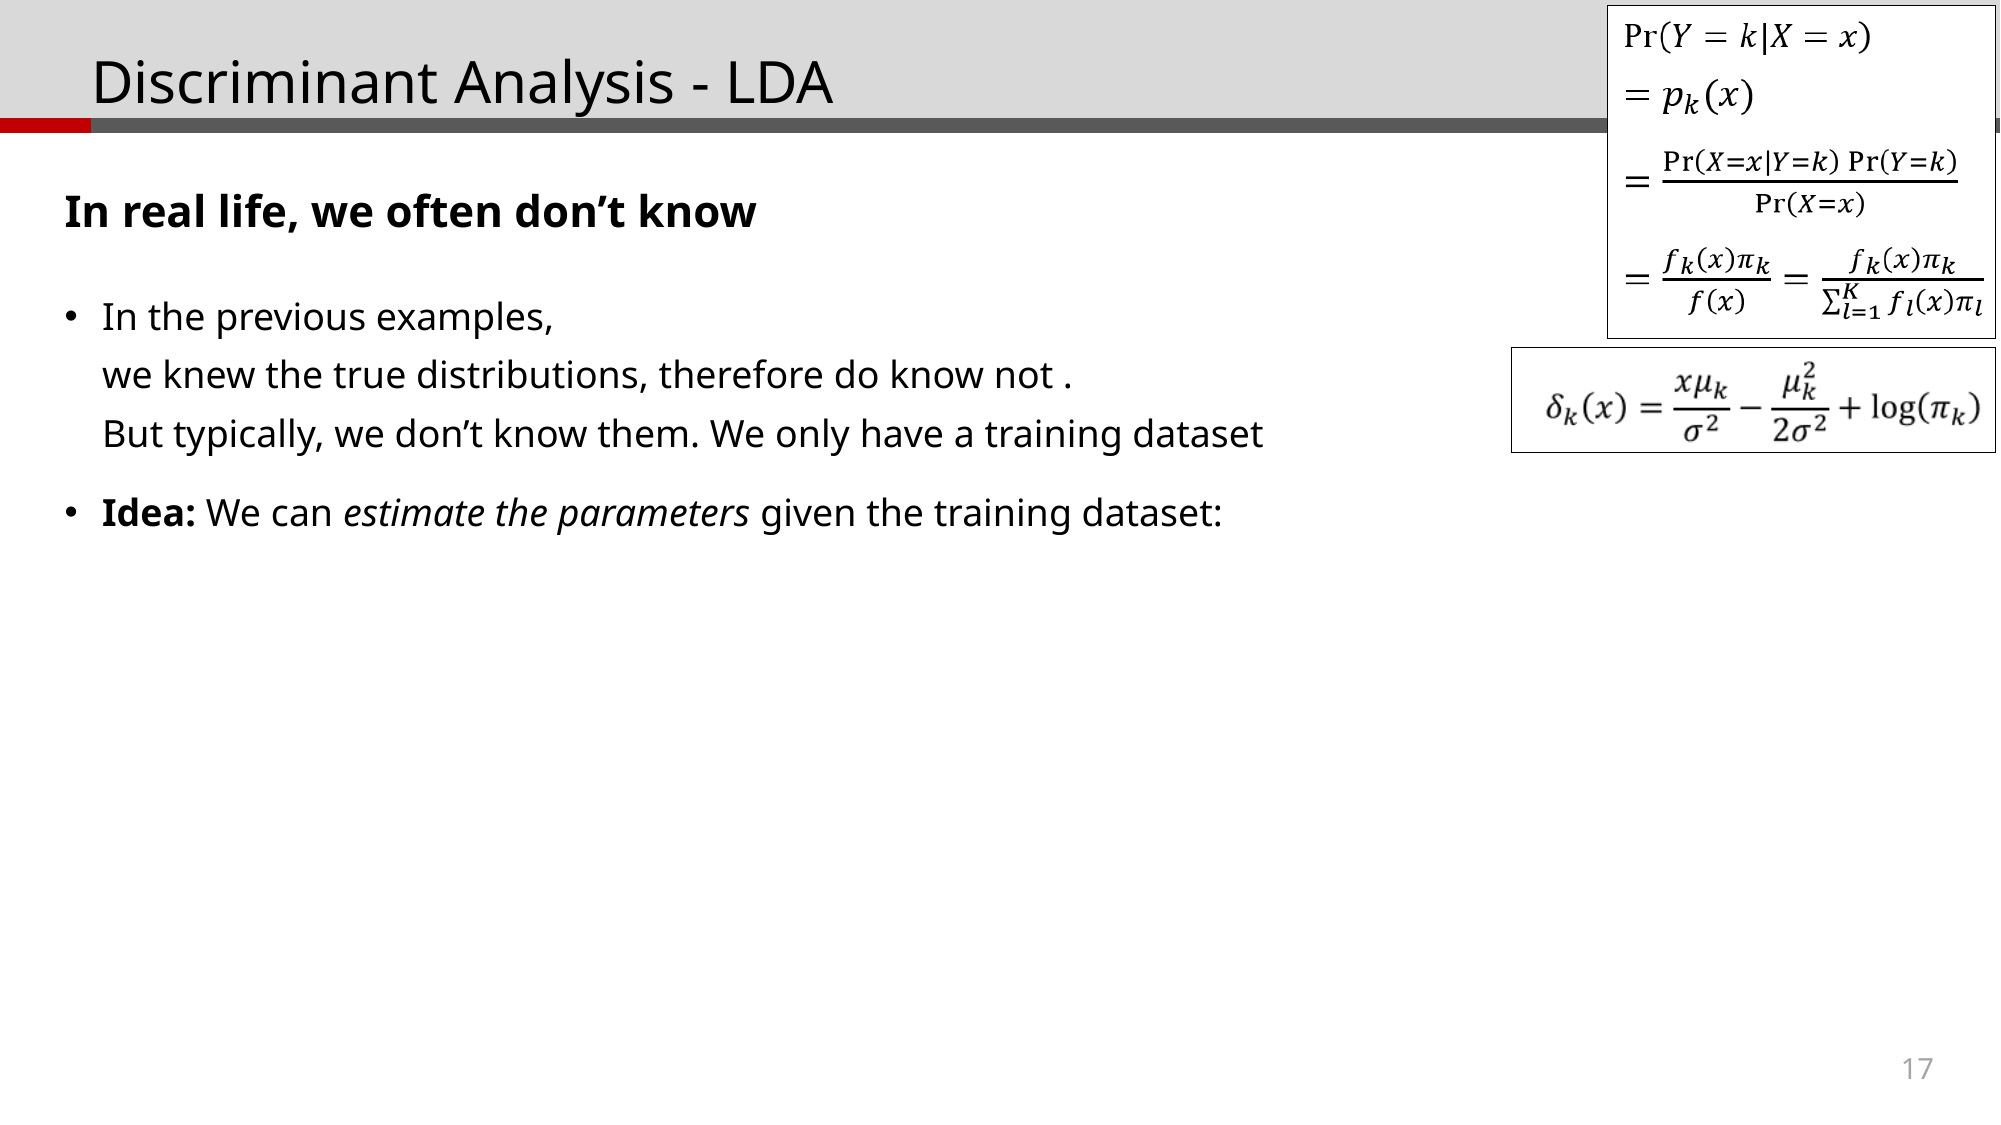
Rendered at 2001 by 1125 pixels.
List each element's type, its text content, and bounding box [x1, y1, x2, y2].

title Discriminant Analysis - LDA [91, 0, 1949, 115]
slide_number 17 [1618, 1042, 1949, 1103]
picture [1511, 347, 1996, 453]
picture [1607, 5, 1996, 339]
